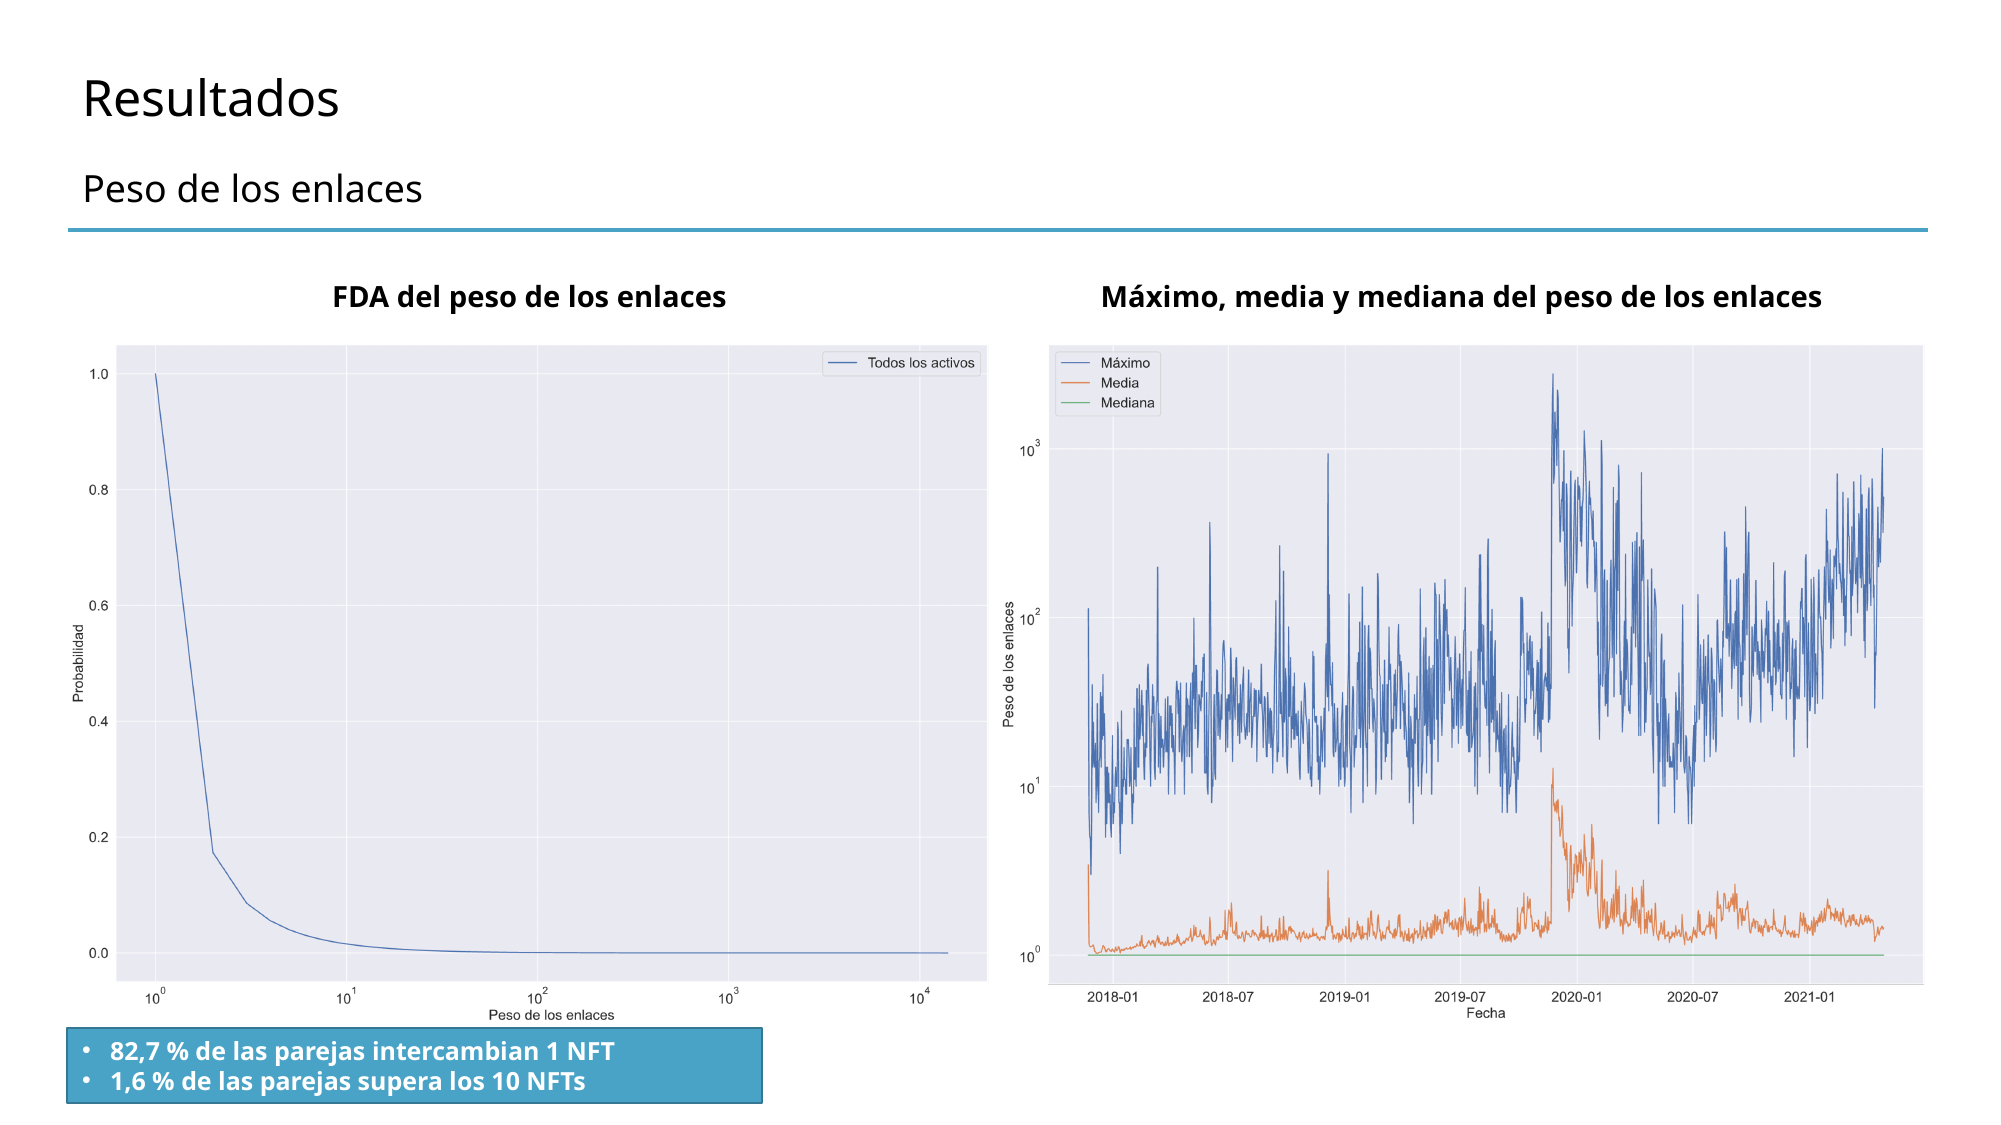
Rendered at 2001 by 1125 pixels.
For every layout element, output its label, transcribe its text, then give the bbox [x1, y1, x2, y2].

text_box 82,7 % de las parejas intercambian 1 NFT 1,6 % de las parejas supera los 10 NFTs [66, 1027, 763, 1104]
text_box Peso de los enlaces [67, 157, 1451, 218]
text_box Resultados [67, 58, 1315, 134]
picture [67, 339, 993, 1029]
picture [997, 339, 1929, 1026]
text_box Máximo, media y mediana del peso de los enlaces [1085, 253, 1950, 321]
text_box FDA del peso de los enlaces [317, 253, 1045, 321]
